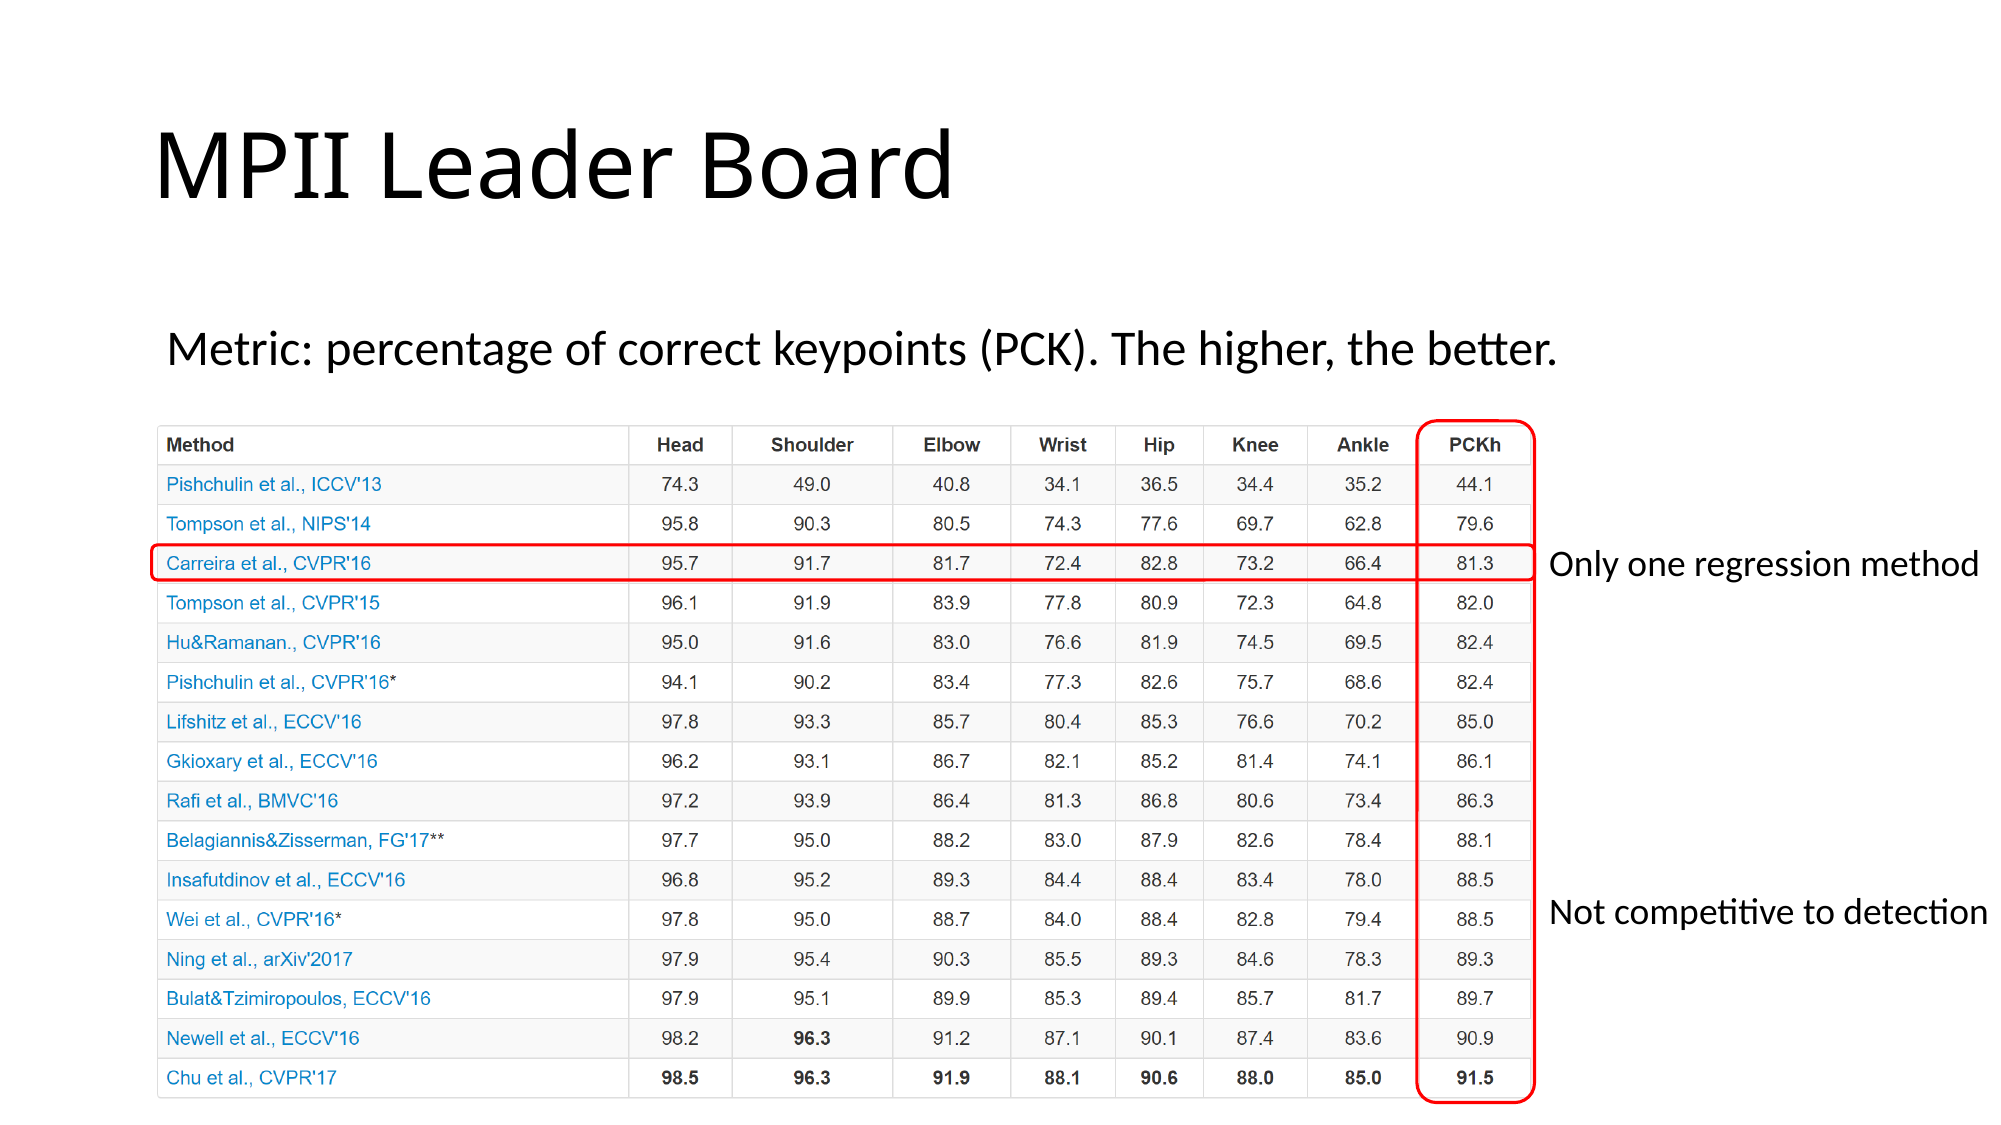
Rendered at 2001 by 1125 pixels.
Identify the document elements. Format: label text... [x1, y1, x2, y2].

picture [151, 420, 1536, 1103]
text_box Metric: percentage of correct keypoints (PCK). The higher, the better. [151, 308, 1690, 383]
text_box Only one regression method [1536, 532, 2000, 592]
text_box Not competitive to detection [1536, 879, 2000, 940]
title MPII Leader Board [137, 59, 1863, 278]
